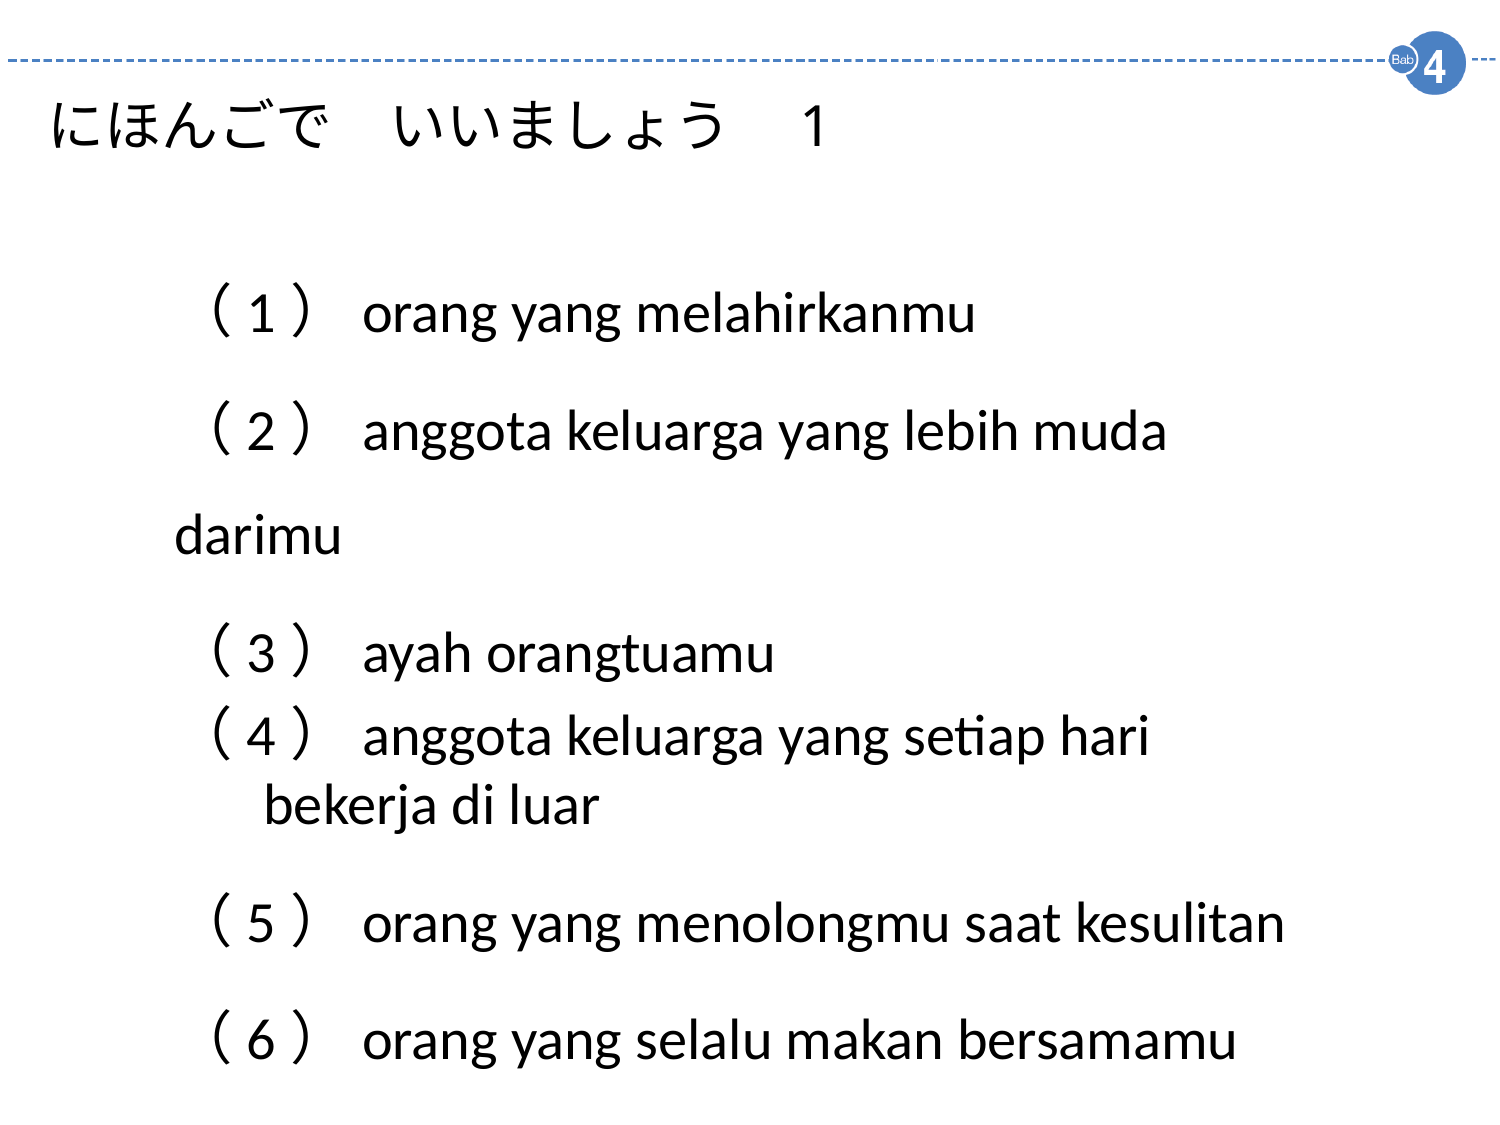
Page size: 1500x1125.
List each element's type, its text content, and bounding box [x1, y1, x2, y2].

title にほんごで いいましょう 1 [32, 96, 1046, 185]
list （1）orang yang melahirkanmu （2）anggota keluarga yang lebih muda darimu （3）ayah orangtuamu （4）anggota keluarga yang setiap hari bekerja di luar （5）orang yang menolongmu saat kesulitan （6）orang yang selalu makan bersamamu [159, 231, 1341, 882]
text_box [4, 29, 1498, 96]
